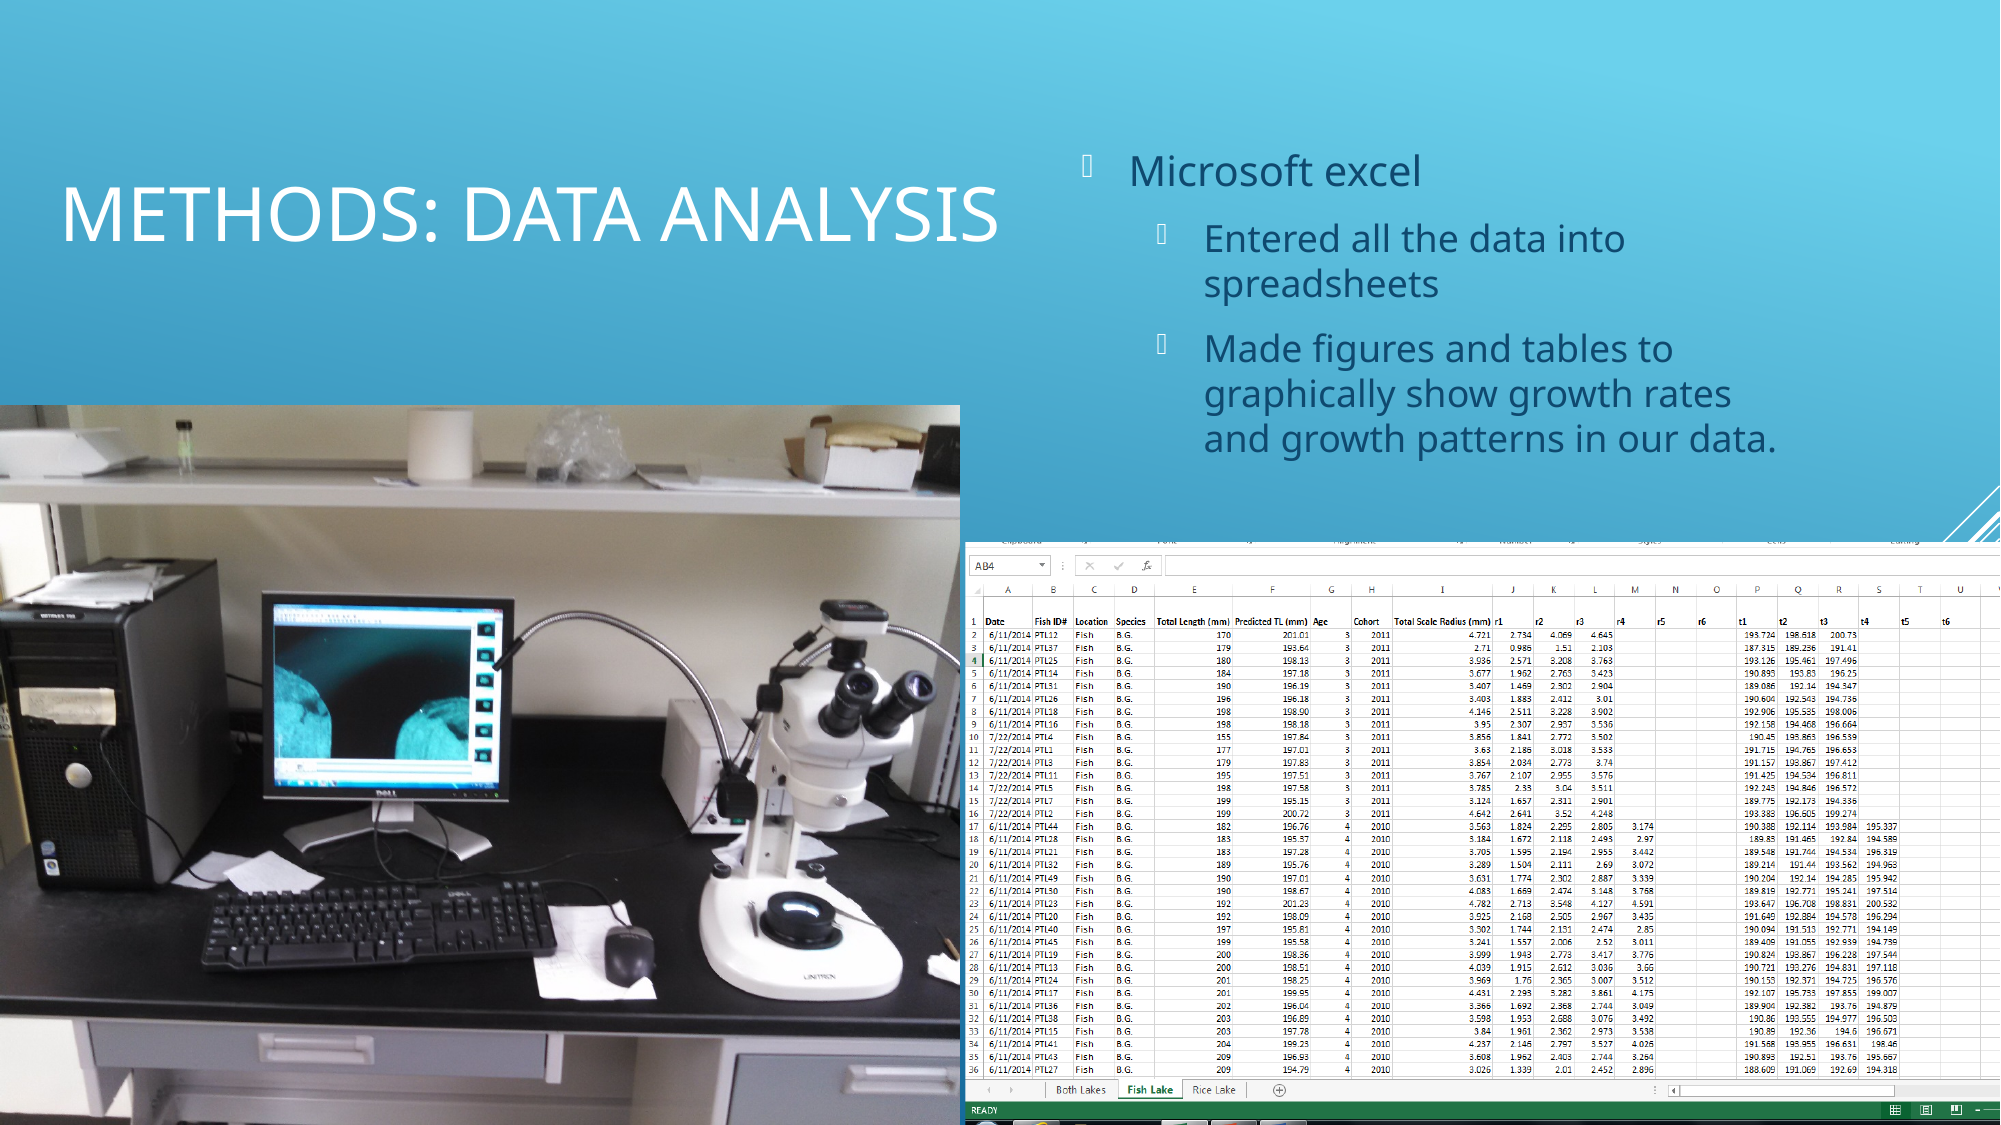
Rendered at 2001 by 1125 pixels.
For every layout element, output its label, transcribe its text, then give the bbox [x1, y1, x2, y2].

list Microsoft excel Entered all the data into spreadsheets Made figures and tables to graphically show growth rates and growth patterns in our data. [1066, 76, 1823, 542]
title Methods: data analysis [44, 87, 1066, 336]
picture [0, 405, 960, 1125]
picture [964, 542, 2000, 1125]
